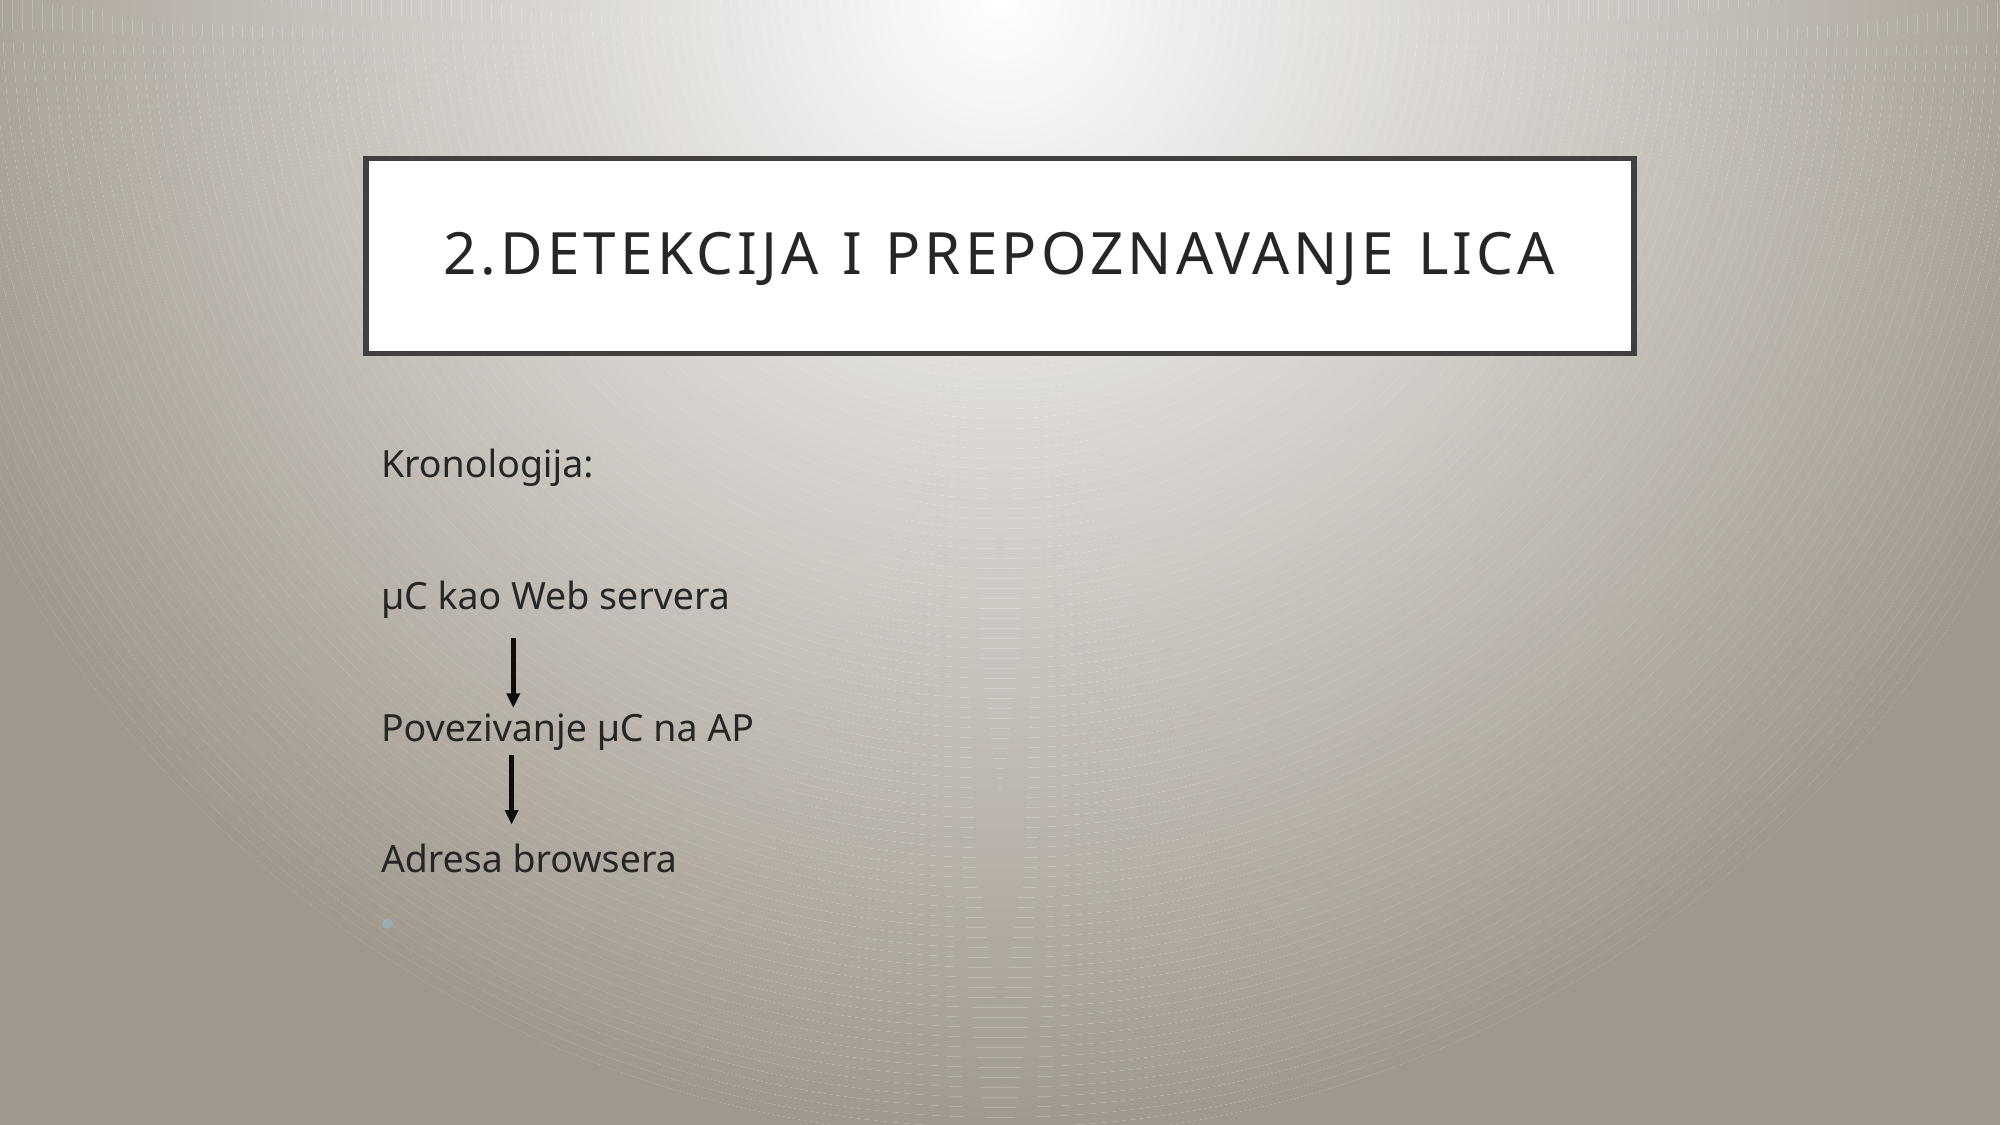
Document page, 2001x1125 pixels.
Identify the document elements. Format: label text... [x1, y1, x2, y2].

title 2.Detekcija i prepoznavanje lica [363, 156, 1637, 356]
list Kronologija: µC kao Web servera Povezivanje µC na AP Adresa browsera [366, 432, 1634, 1040]
